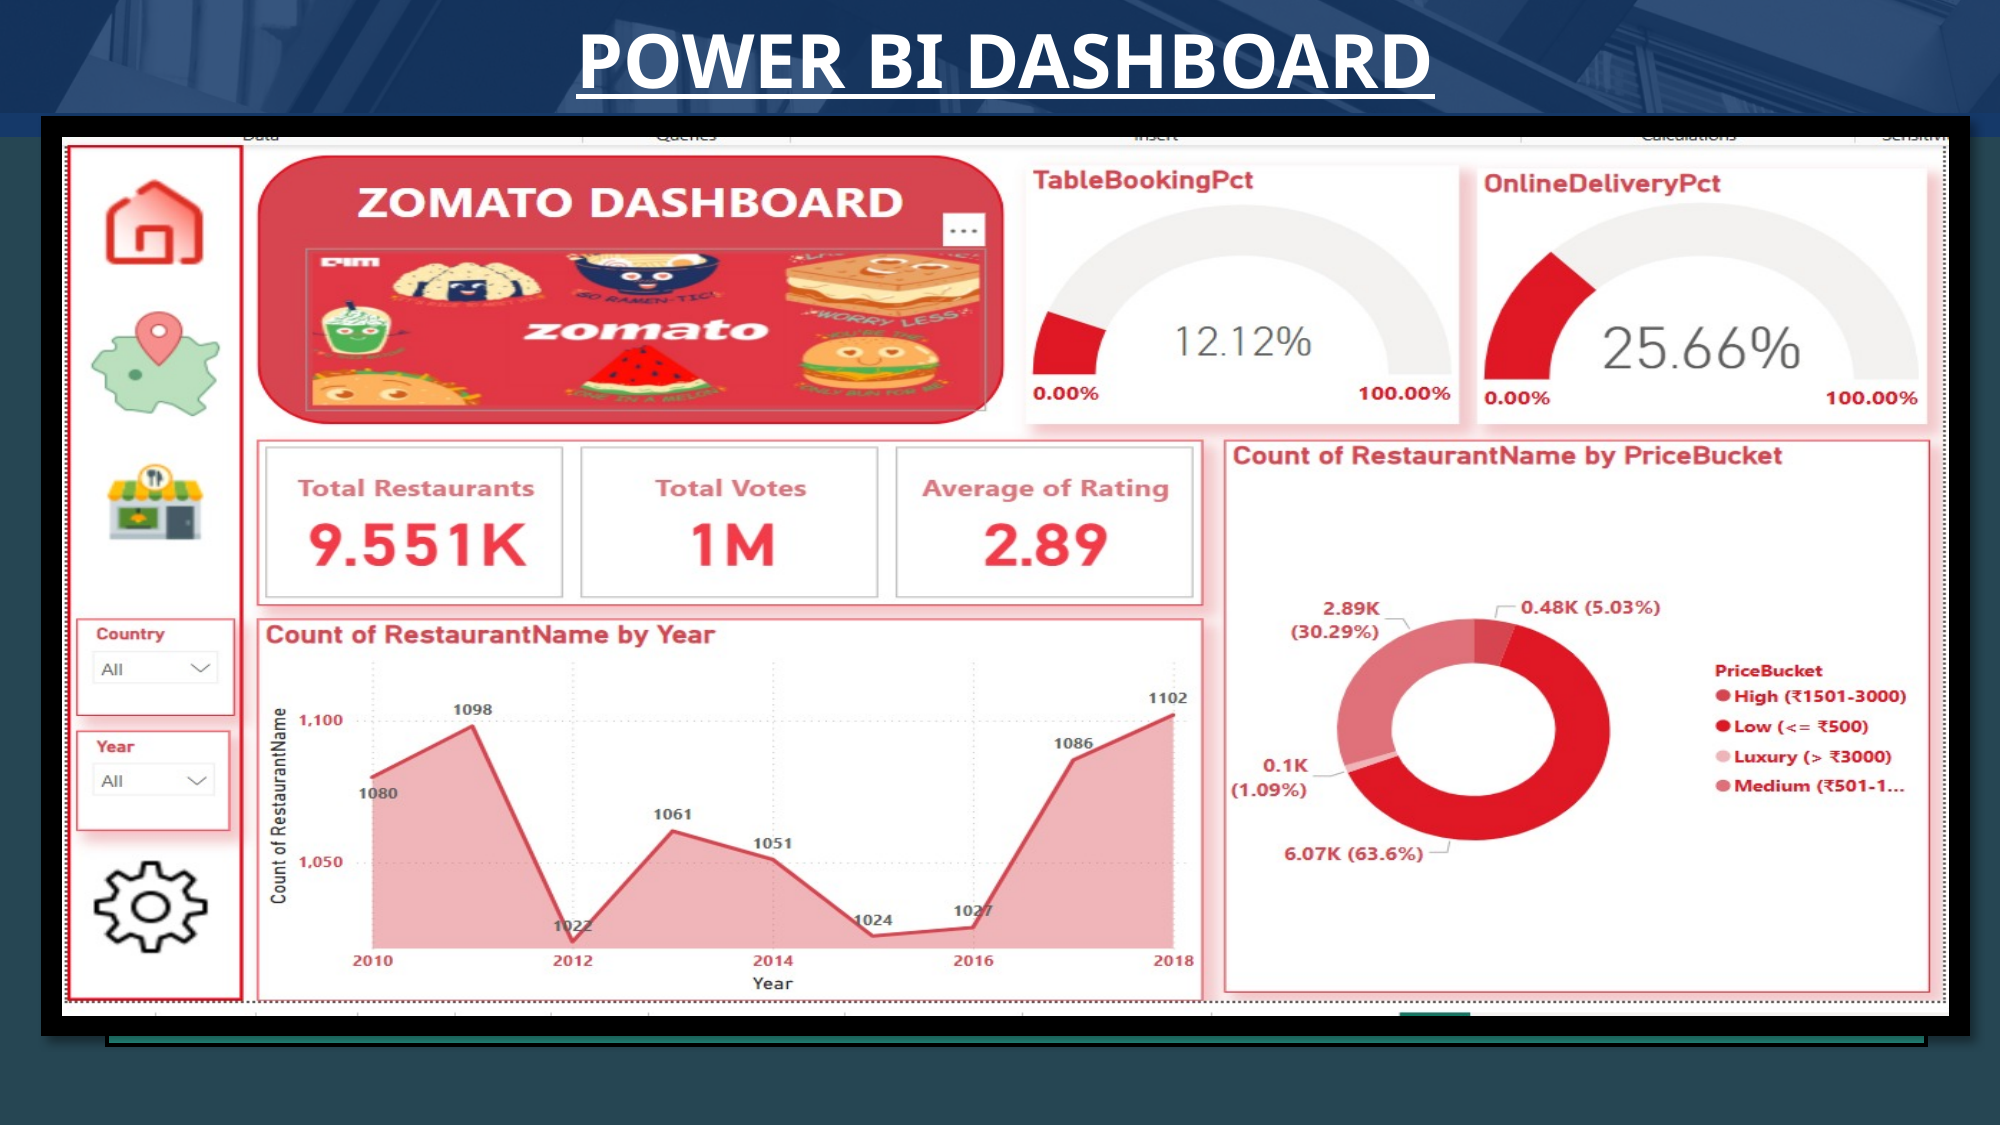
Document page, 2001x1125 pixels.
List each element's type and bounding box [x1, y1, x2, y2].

picture [62, 137, 1949, 1016]
text_box [0, 0, 2000, 113]
text_box [0, 113, 2000, 138]
